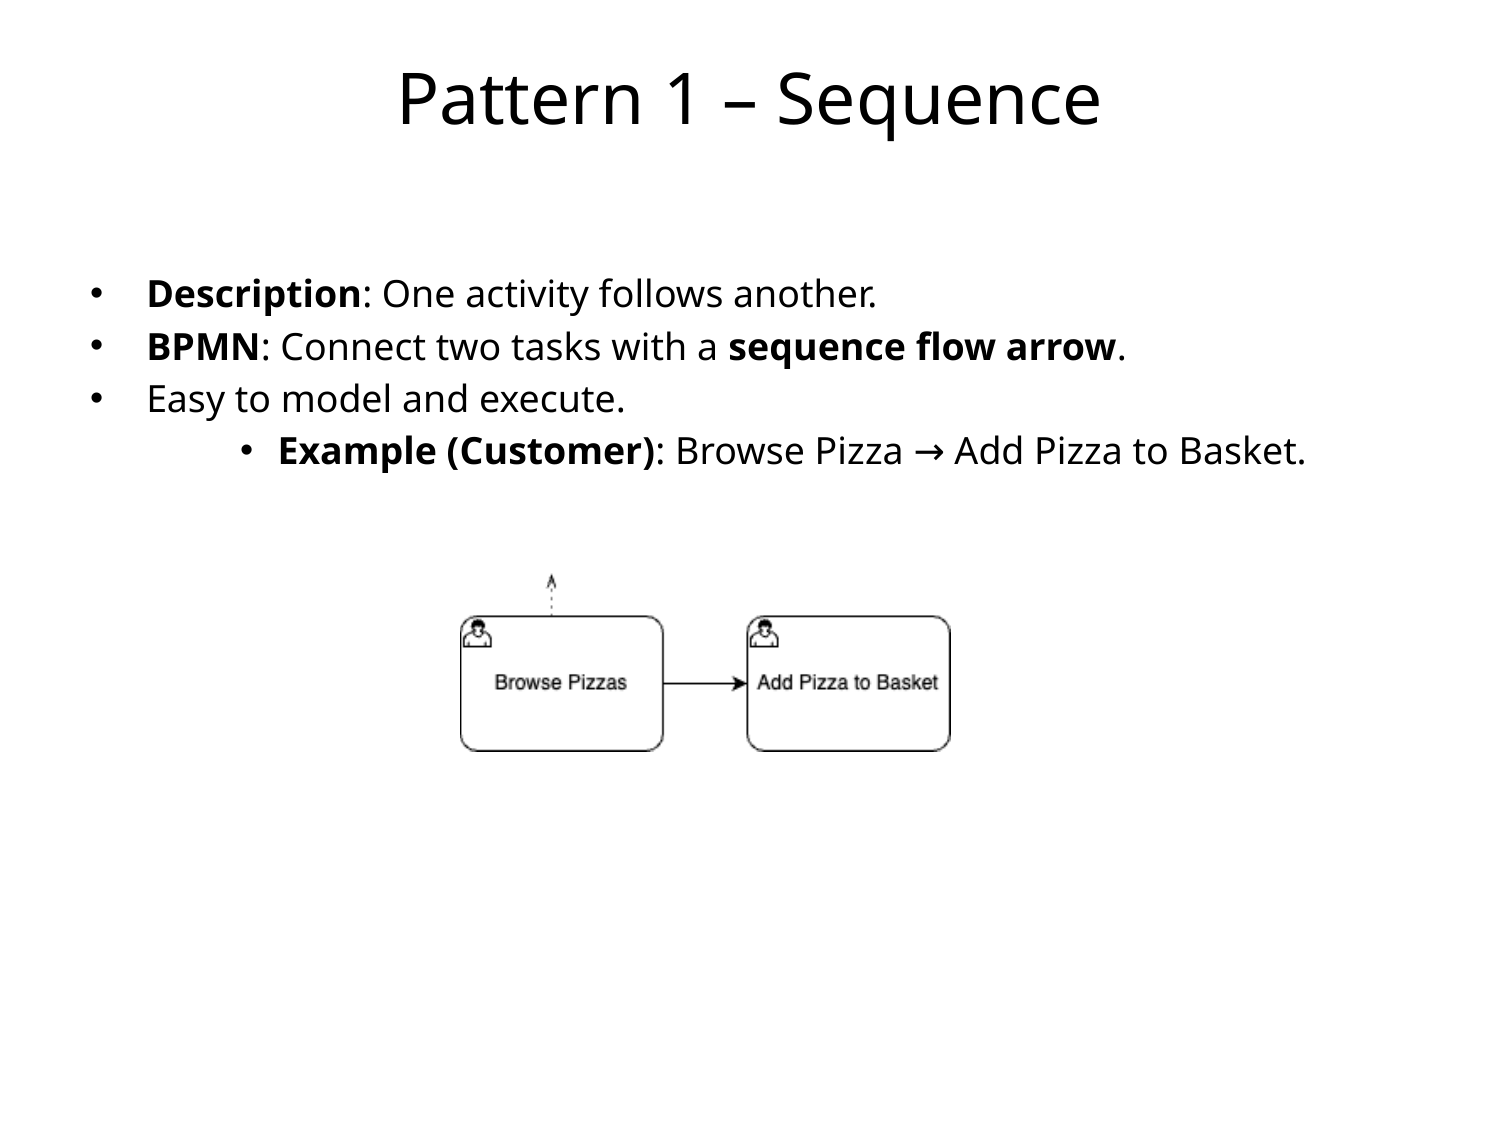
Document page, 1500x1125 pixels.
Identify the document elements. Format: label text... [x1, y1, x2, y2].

picture [459, 562, 951, 753]
list Description: One activity follows another. BPMN: Connect two tasks with a sequence flow arrow. Easy to model and execute. Example (Customer): Browse Pizza → Add Pizza to Basket. [75, 262, 1425, 1005]
title Pattern 1 – Sequence [75, 45, 1425, 233]
